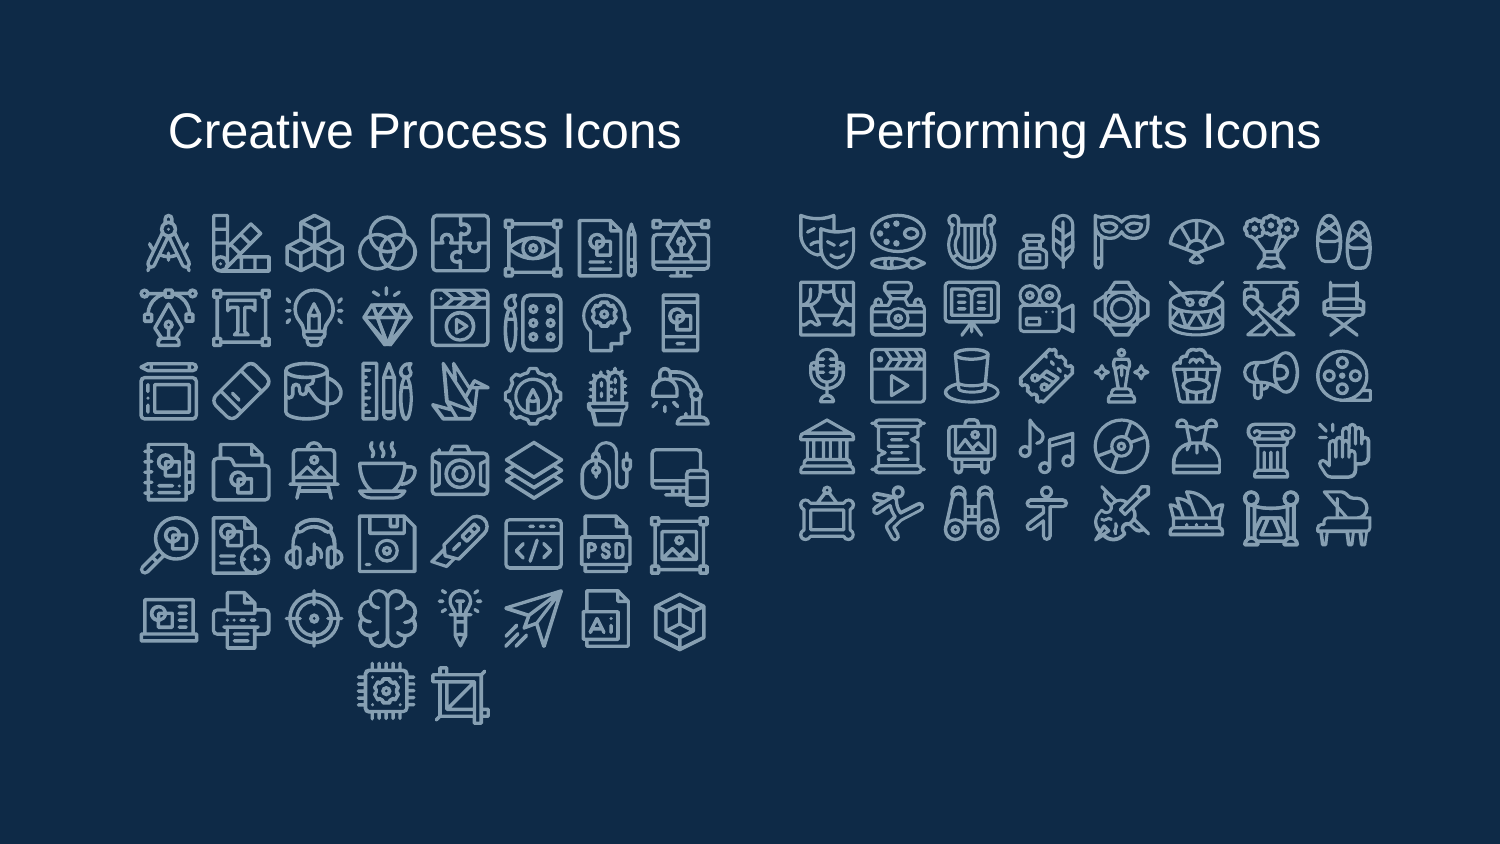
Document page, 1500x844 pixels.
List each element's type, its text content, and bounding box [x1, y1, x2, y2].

text_box [651, 218, 711, 278]
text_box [1024, 485, 1069, 542]
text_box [1315, 349, 1373, 403]
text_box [145, 213, 192, 273]
text_box [1322, 280, 1366, 337]
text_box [798, 213, 856, 270]
text_box [809, 347, 846, 404]
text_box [1090, 418, 1153, 475]
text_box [503, 293, 563, 353]
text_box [504, 517, 564, 570]
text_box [869, 418, 927, 475]
text_box [650, 448, 709, 507]
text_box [361, 361, 414, 422]
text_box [869, 347, 927, 404]
text_box [1242, 280, 1300, 337]
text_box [429, 514, 491, 569]
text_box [1018, 347, 1076, 404]
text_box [1018, 213, 1075, 270]
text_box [430, 288, 490, 348]
text_box [580, 441, 633, 500]
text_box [1242, 490, 1300, 547]
title Creative Process Icons [139, 83, 711, 163]
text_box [946, 417, 997, 475]
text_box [1242, 213, 1300, 271]
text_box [1092, 484, 1151, 542]
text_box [284, 517, 344, 570]
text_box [284, 288, 344, 348]
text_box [288, 440, 341, 501]
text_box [1018, 283, 1075, 334]
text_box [586, 366, 630, 427]
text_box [1018, 418, 1075, 475]
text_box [211, 288, 272, 348]
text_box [211, 361, 272, 421]
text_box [650, 366, 711, 426]
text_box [357, 514, 417, 574]
text_box [284, 361, 343, 421]
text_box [798, 485, 856, 542]
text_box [649, 515, 709, 576]
text_box [358, 215, 418, 271]
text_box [943, 280, 1001, 337]
text_box [653, 592, 706, 652]
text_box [503, 366, 563, 426]
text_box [943, 485, 1001, 542]
text_box [1168, 280, 1225, 337]
text_box [1168, 490, 1225, 537]
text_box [1093, 213, 1150, 270]
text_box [142, 442, 195, 502]
text_box [872, 485, 925, 542]
text_box [1171, 418, 1221, 475]
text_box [211, 213, 272, 273]
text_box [579, 514, 632, 574]
title Performing Arts Icons [797, 83, 1369, 163]
text_box [1316, 490, 1372, 547]
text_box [661, 293, 700, 353]
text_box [1317, 422, 1371, 480]
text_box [138, 361, 199, 421]
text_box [362, 285, 414, 347]
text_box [139, 515, 199, 575]
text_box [869, 280, 927, 337]
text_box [1093, 347, 1150, 404]
text_box [285, 213, 344, 273]
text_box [437, 588, 483, 648]
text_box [503, 589, 564, 649]
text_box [211, 590, 271, 651]
text_box [504, 440, 564, 500]
text_box [1168, 218, 1225, 265]
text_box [1093, 280, 1150, 337]
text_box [1170, 347, 1222, 404]
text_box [581, 293, 633, 353]
text_box [1246, 422, 1296, 479]
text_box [1315, 213, 1373, 271]
text_box [1243, 351, 1300, 401]
text_box [431, 213, 490, 273]
text_box [431, 361, 490, 421]
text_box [430, 444, 490, 497]
text_box [799, 418, 856, 475]
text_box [211, 515, 271, 576]
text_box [581, 588, 631, 649]
text_box [358, 589, 418, 649]
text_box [577, 218, 638, 278]
text_box [431, 666, 490, 725]
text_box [211, 442, 271, 502]
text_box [503, 218, 563, 278]
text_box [356, 661, 416, 721]
text_box [947, 213, 997, 270]
text_box [943, 347, 1000, 404]
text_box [869, 213, 927, 271]
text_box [284, 588, 344, 649]
text_box [799, 280, 856, 337]
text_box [139, 597, 199, 643]
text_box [139, 288, 199, 348]
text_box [357, 440, 418, 500]
